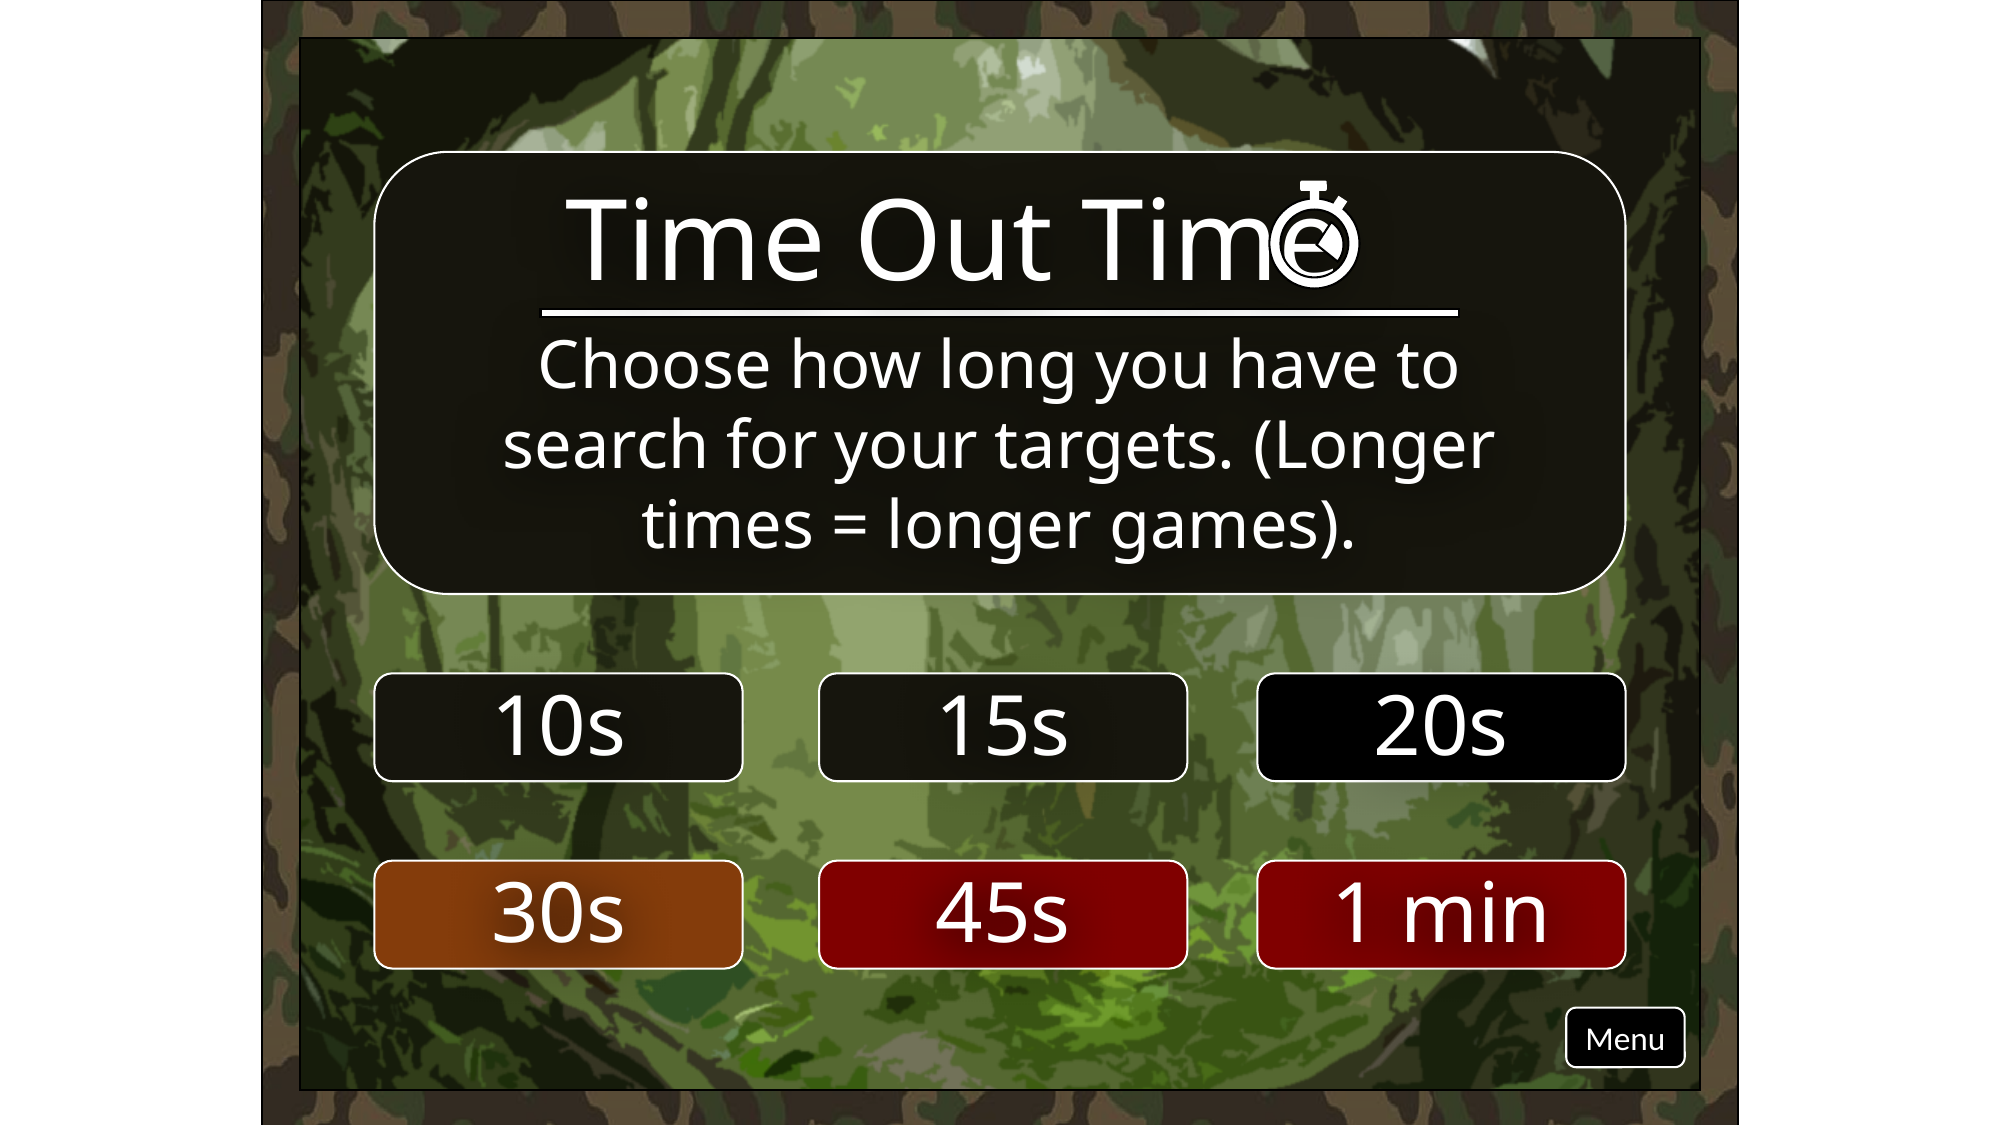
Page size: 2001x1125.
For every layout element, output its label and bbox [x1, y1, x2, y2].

picture [261, 0, 1739, 1125]
text_box [374, 673, 1626, 969]
text_box [374, 151, 1626, 594]
